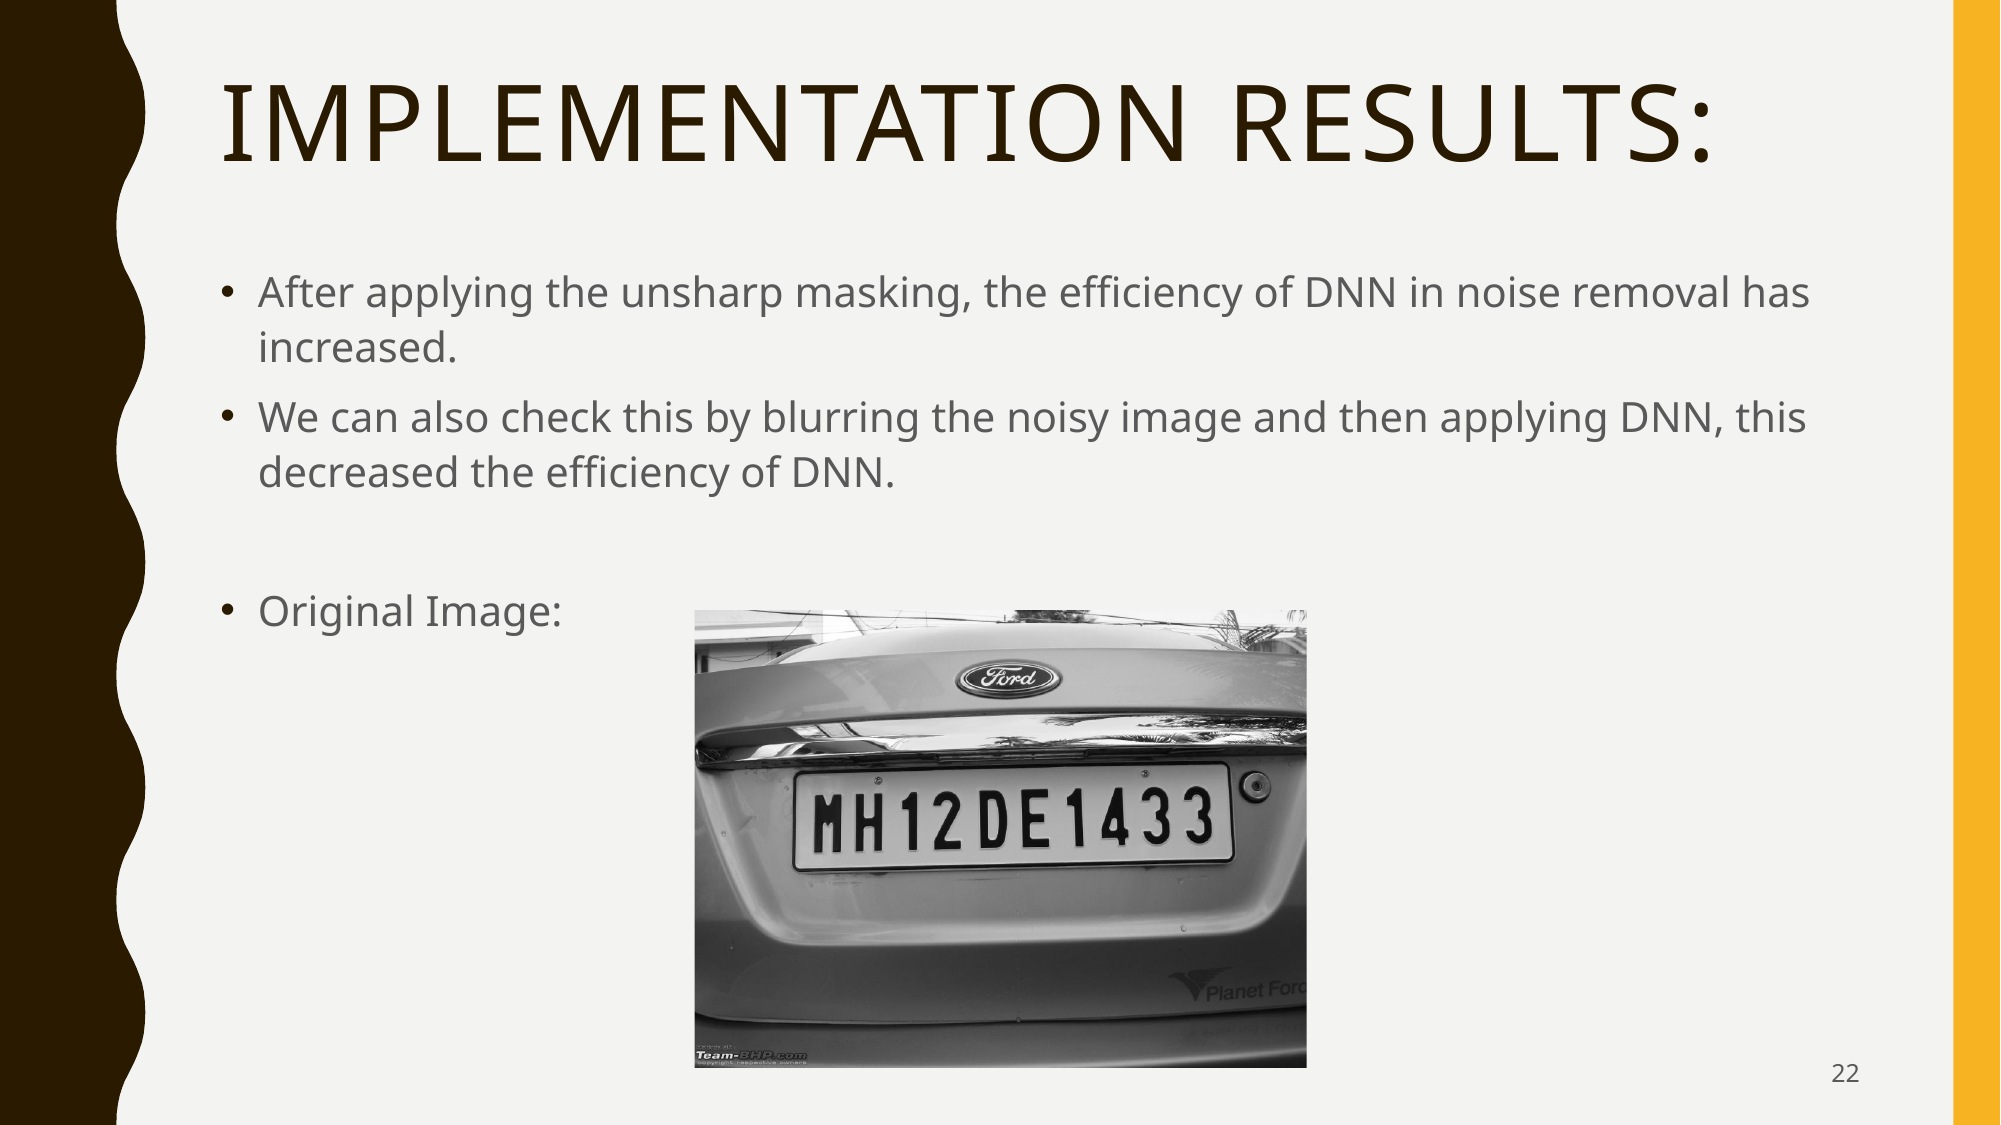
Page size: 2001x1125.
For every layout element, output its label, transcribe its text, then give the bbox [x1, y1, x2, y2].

list After applying the unsharp masking, the efficiency of DNN in noise removal has increased. We can also check this by blurring the noisy image and then applying DNN, this decreased the efficiency of DNN. Original Image: [205, 253, 1875, 843]
picture [628, 588, 1372, 1125]
title Implementation Results: [205, 62, 1875, 253]
slide_number 22 [1412, 1045, 1875, 1103]
